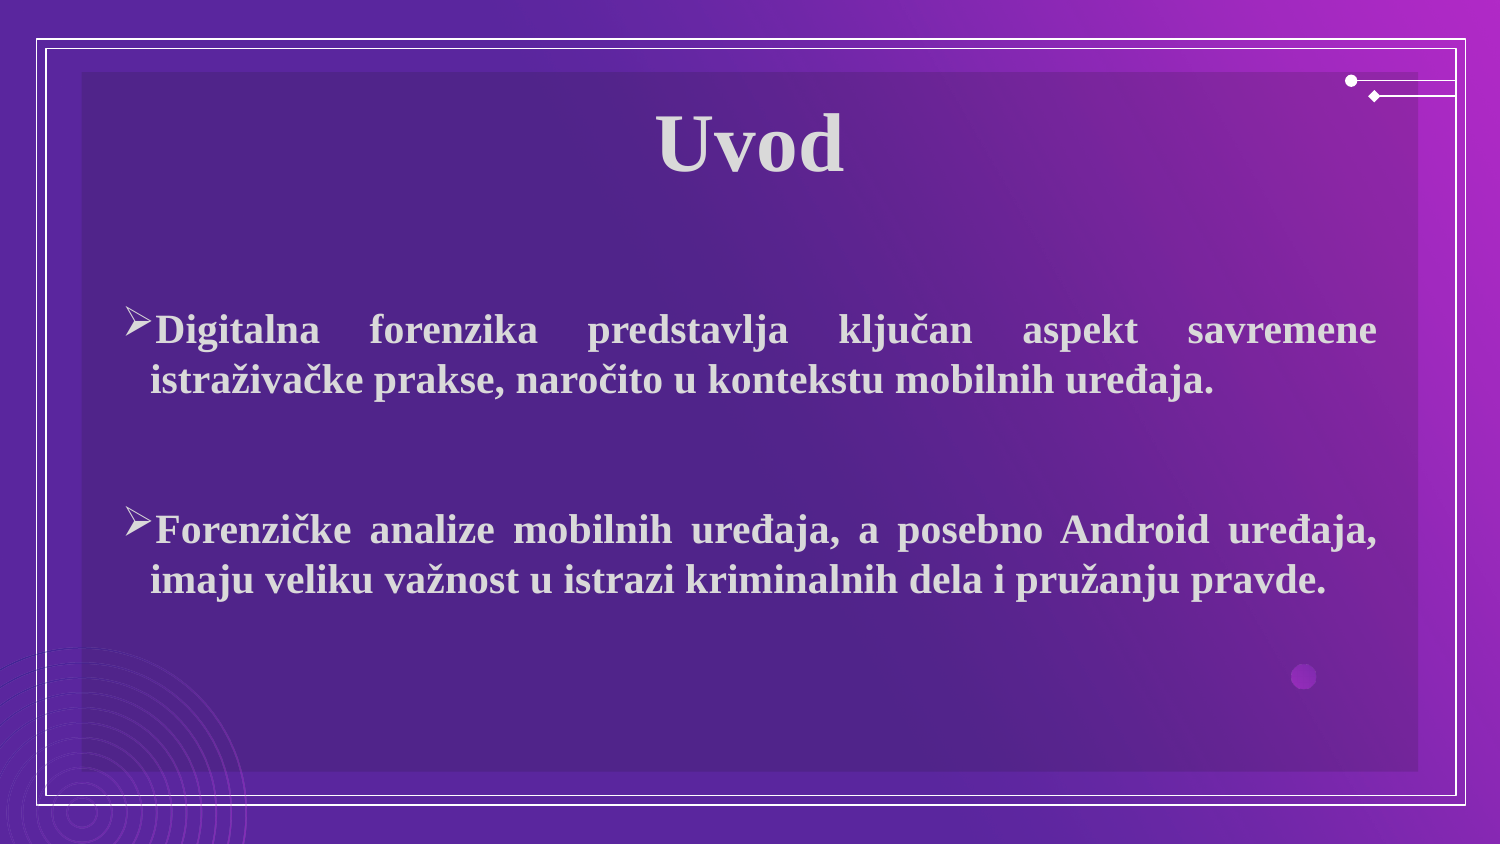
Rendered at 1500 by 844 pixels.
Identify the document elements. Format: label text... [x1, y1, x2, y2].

text_box Digitalna forenzika predstavlja ključan aspekt savremene istraživačke prakse, naročito u kontekstu mobilnih uređaja. Forenzičke analize mobilnih uređaja, a posebno Android uređaja, imaju veliku važnost u istrazi kriminalnih dela i pružanju pravde. [107, 286, 1393, 730]
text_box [1350, 80, 1456, 97]
picture [0, 0, 1500, 844]
title Uvod [118, 72, 1382, 167]
